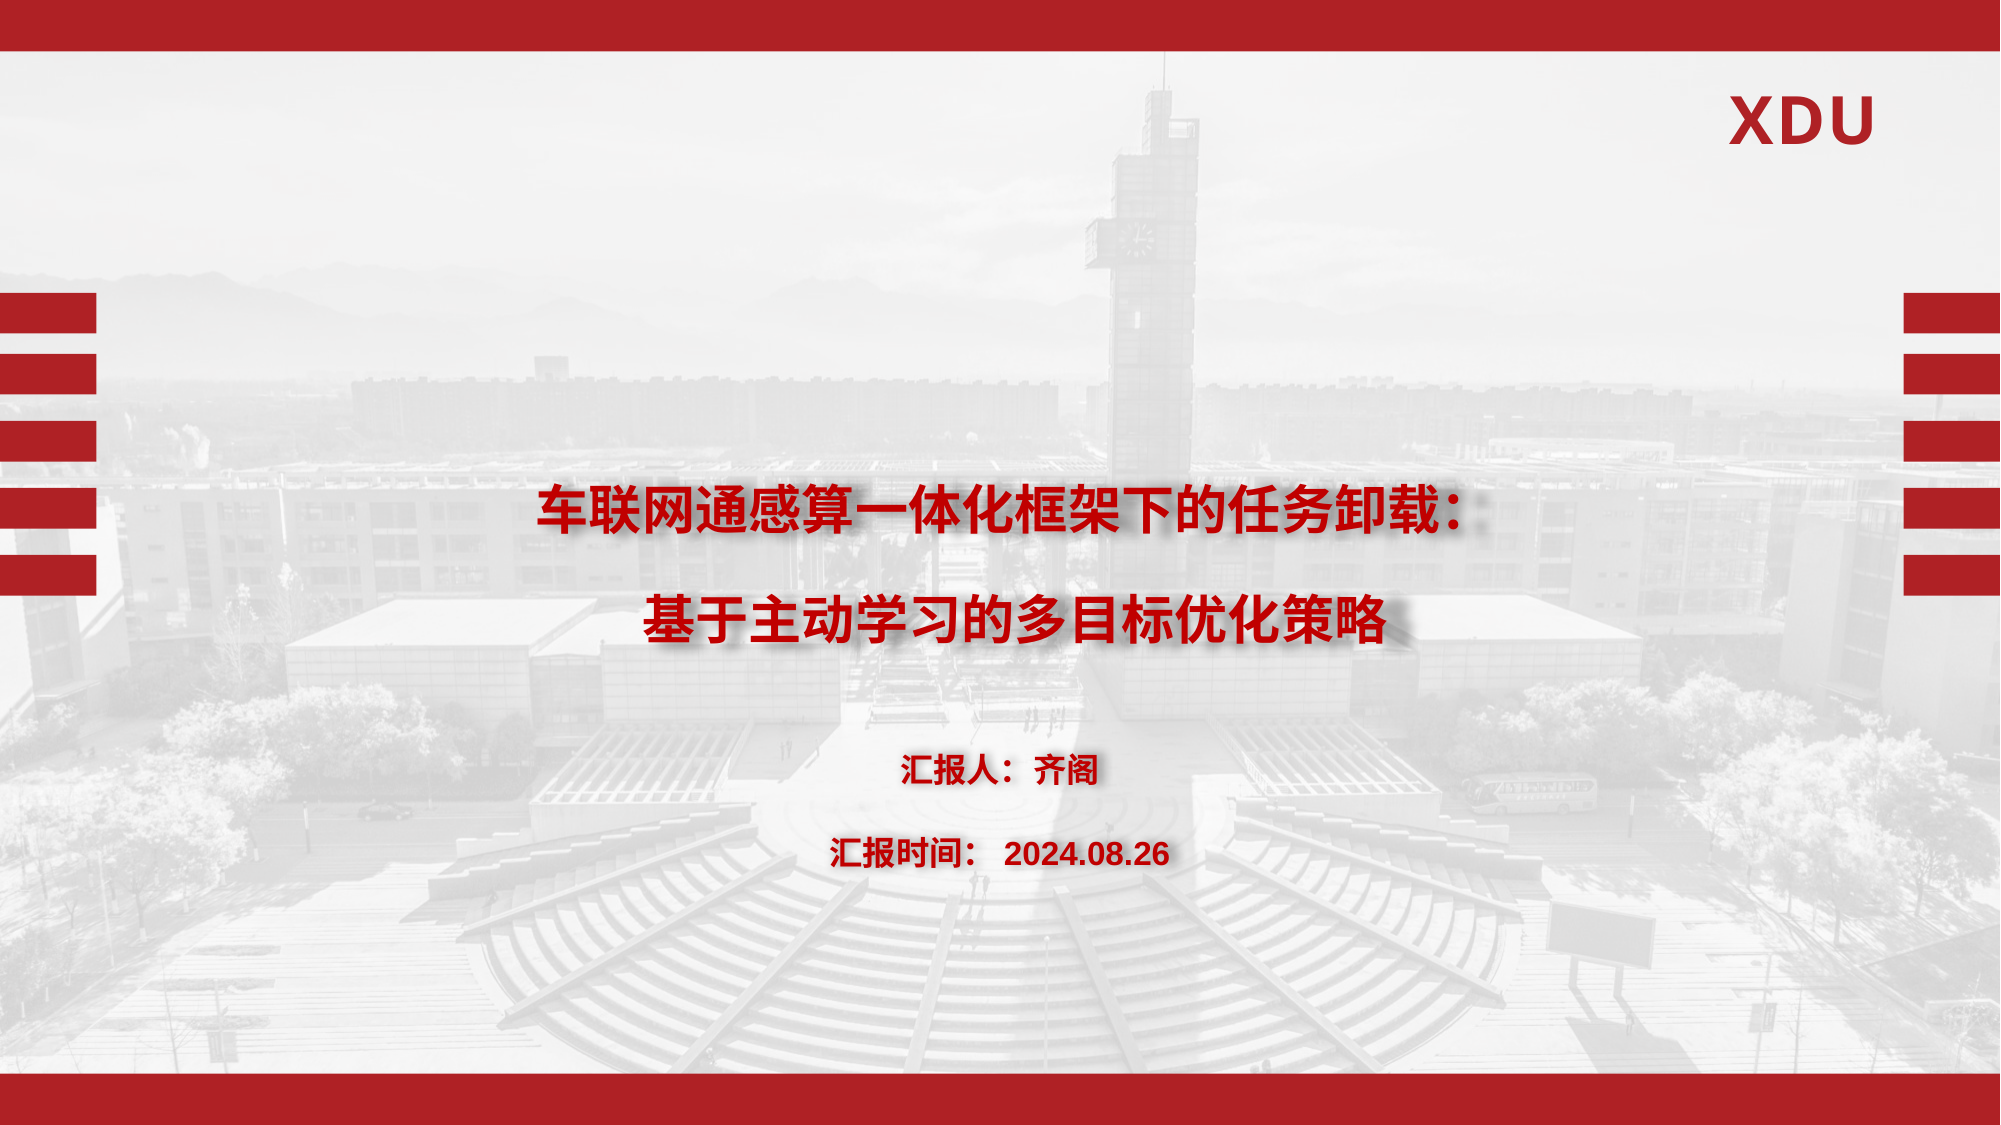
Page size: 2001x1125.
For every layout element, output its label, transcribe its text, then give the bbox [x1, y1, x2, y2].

text_box 汇报时间：2024.08.26 [742, 824, 1258, 880]
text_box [1800, 395, 2000, 493]
text_box 汇报人：齐阁 [766, 741, 1234, 797]
text_box [0, 1073, 2000, 1125]
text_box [0, 395, 200, 493]
text_box [0, 0, 2000, 53]
text_box 车联网通感算一体化框架下的任务卸载： 基于主动学习的多目标优化策略 [130, 458, 1899, 693]
